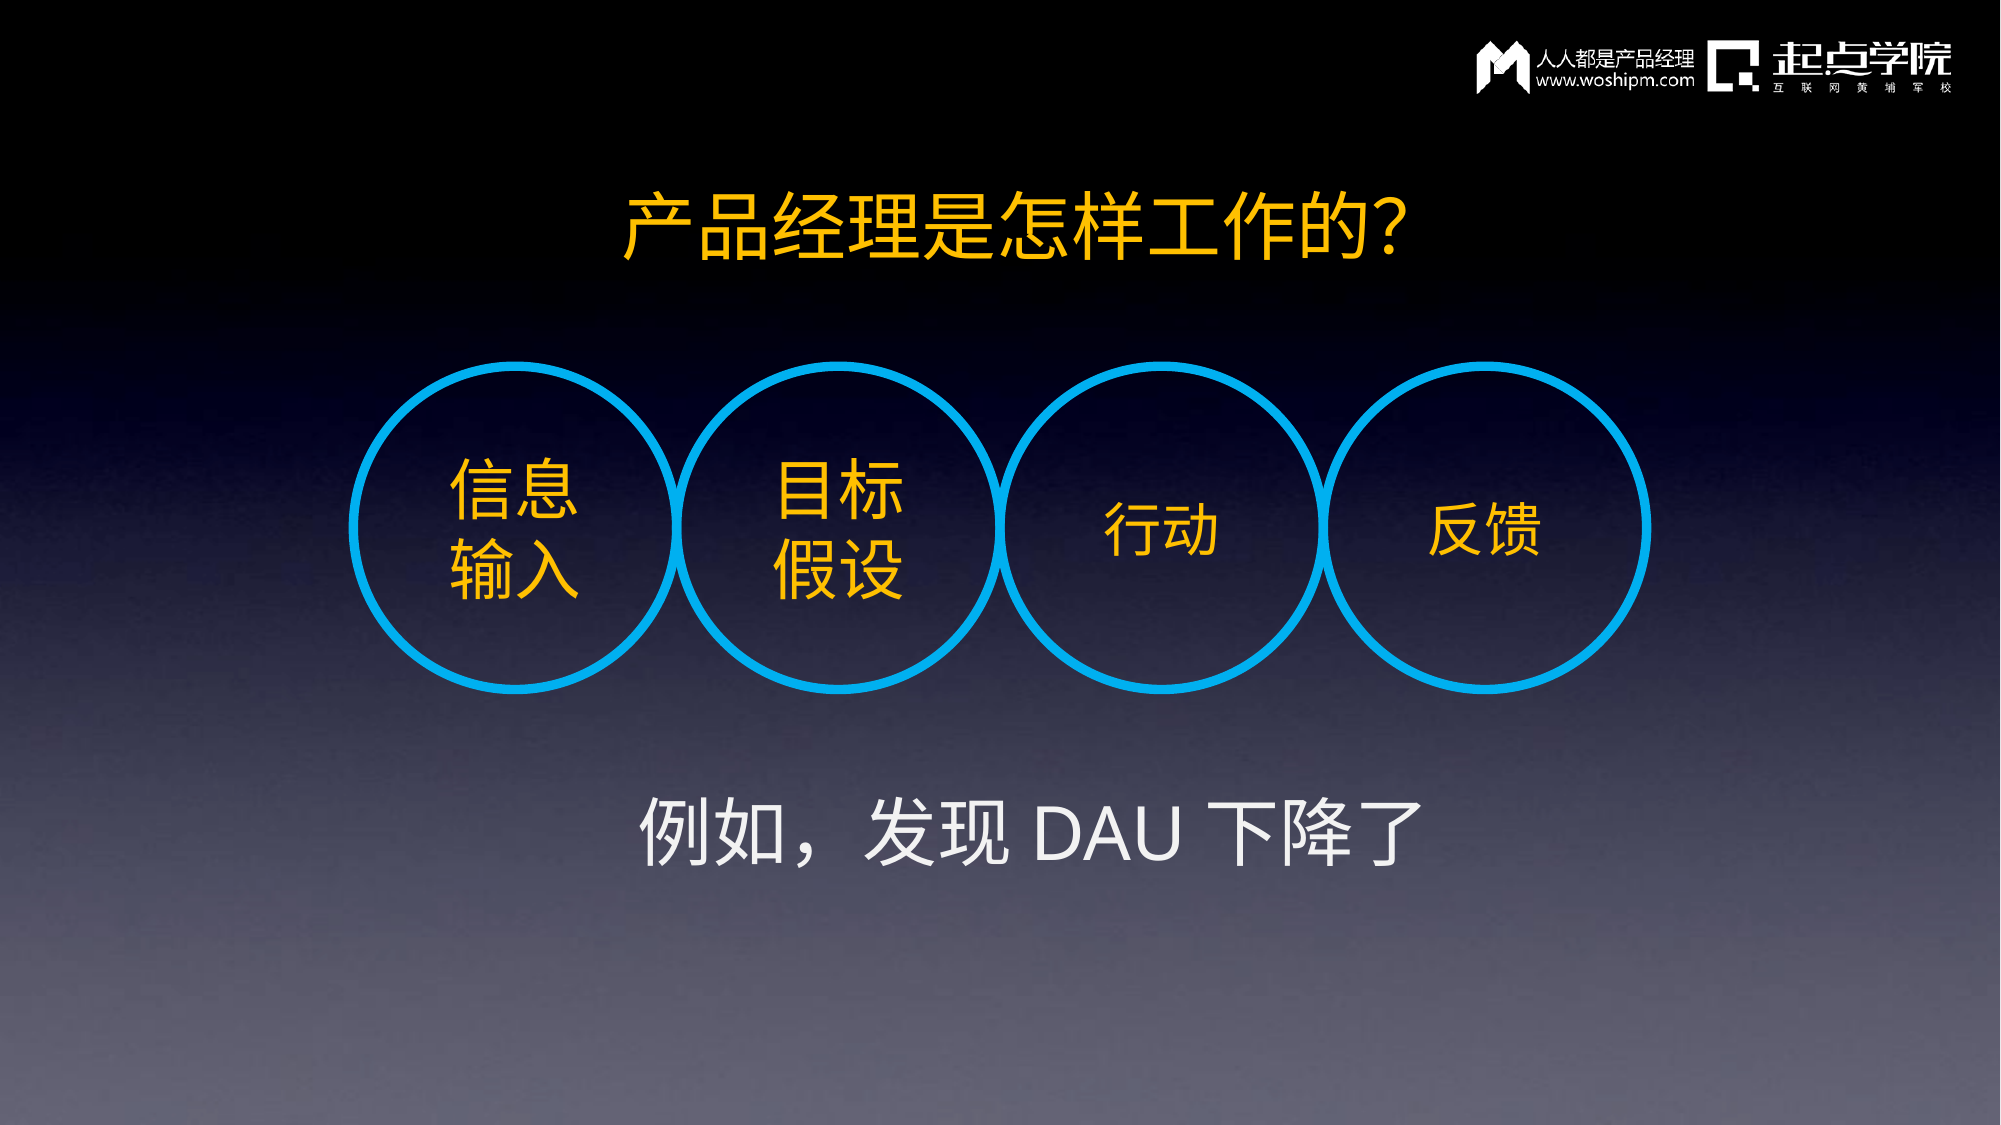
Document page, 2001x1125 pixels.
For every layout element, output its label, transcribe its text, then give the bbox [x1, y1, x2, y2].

picture [0, 0, 2001, 1125]
text_box 目标 假设 [675, 365, 1000, 691]
text_box 行动 [998, 365, 1323, 691]
text_box 反馈 [1322, 365, 1648, 691]
text_box 例如，发现DAU下降了 [215, 777, 1853, 883]
text_box 产品经理是怎样工作的？ [215, 171, 1853, 277]
text_box 信息 输入 [352, 365, 677, 691]
